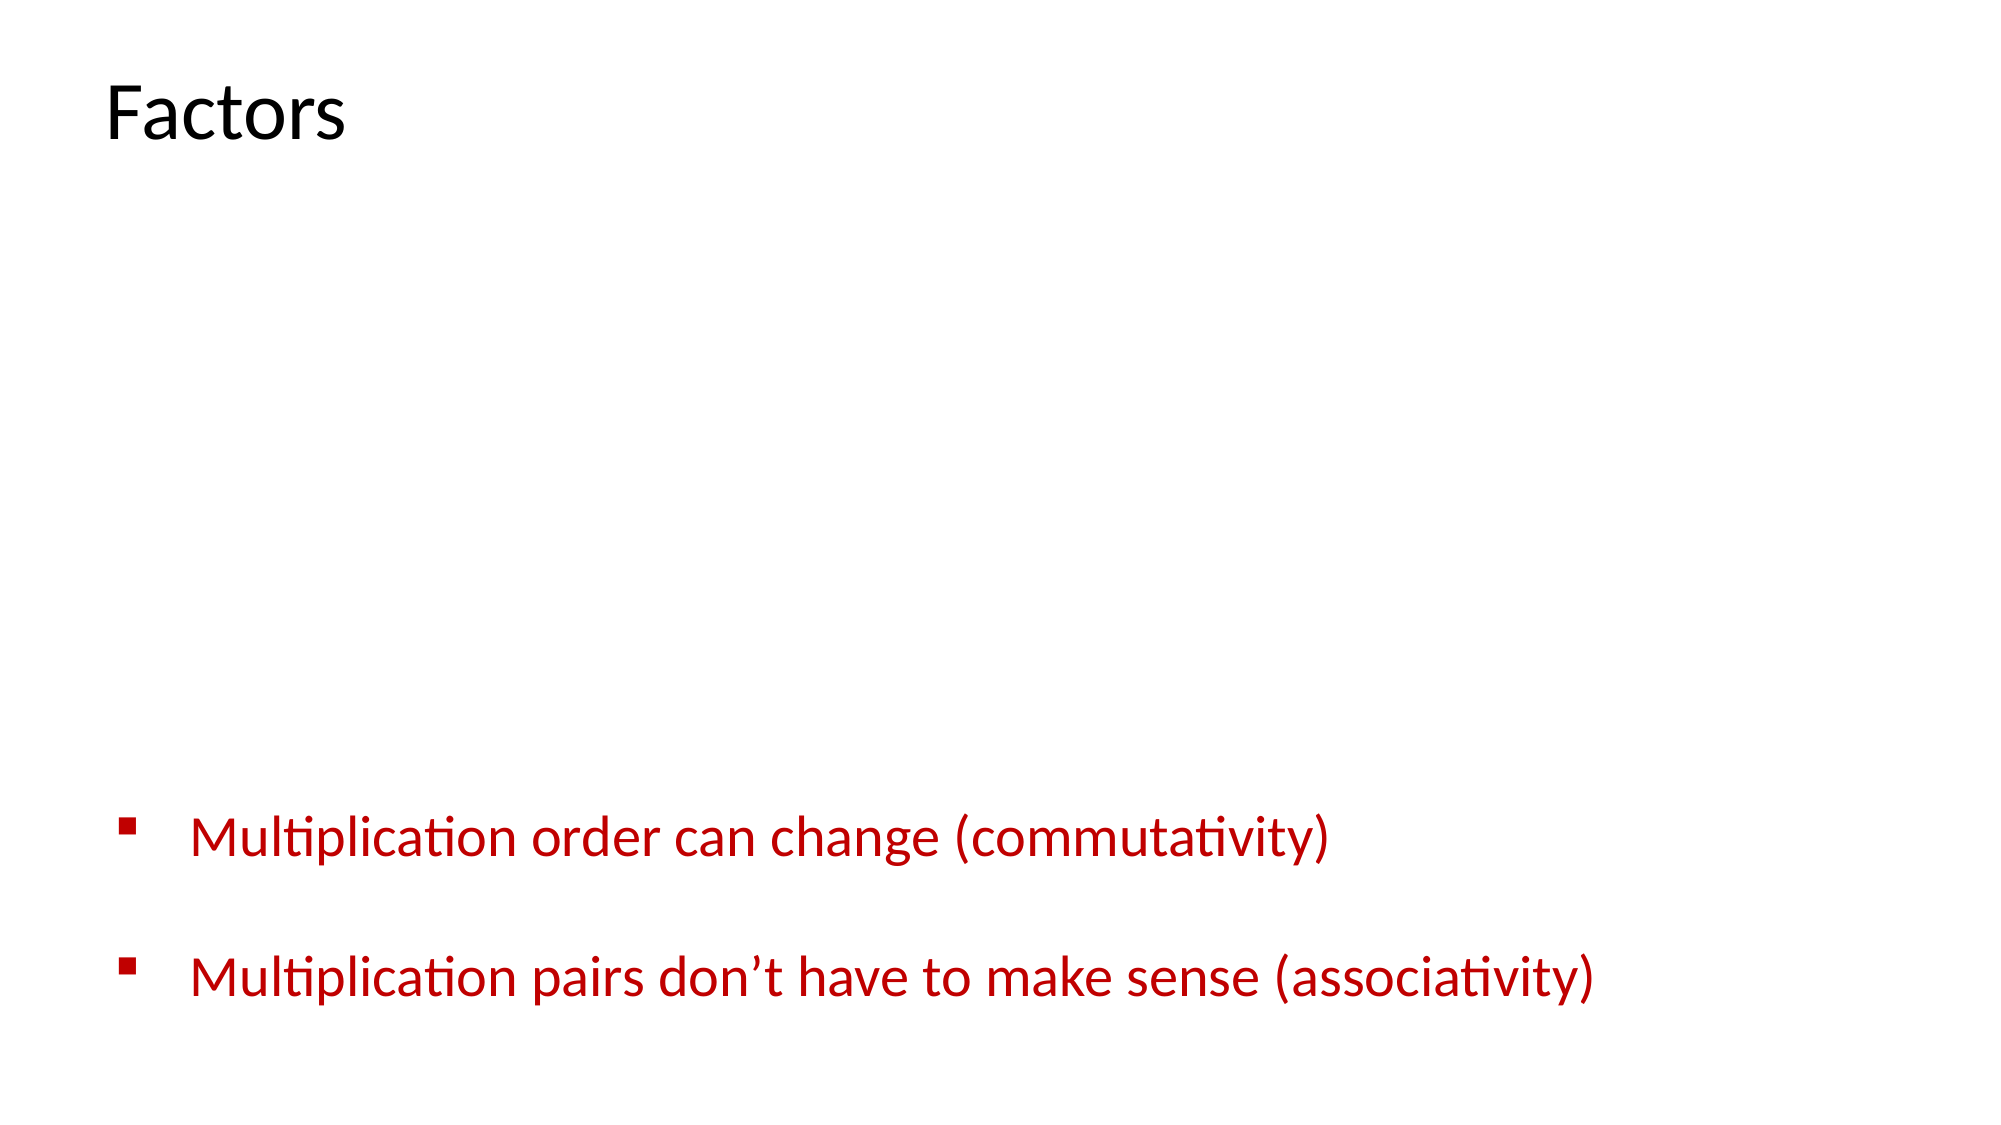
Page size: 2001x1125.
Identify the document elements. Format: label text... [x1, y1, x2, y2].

text_box Multiplication order can change (commutativity) Multiplication pairs don’t have to make sense (associativity) [100, 791, 1612, 1016]
title Factors [90, 60, 1816, 164]
